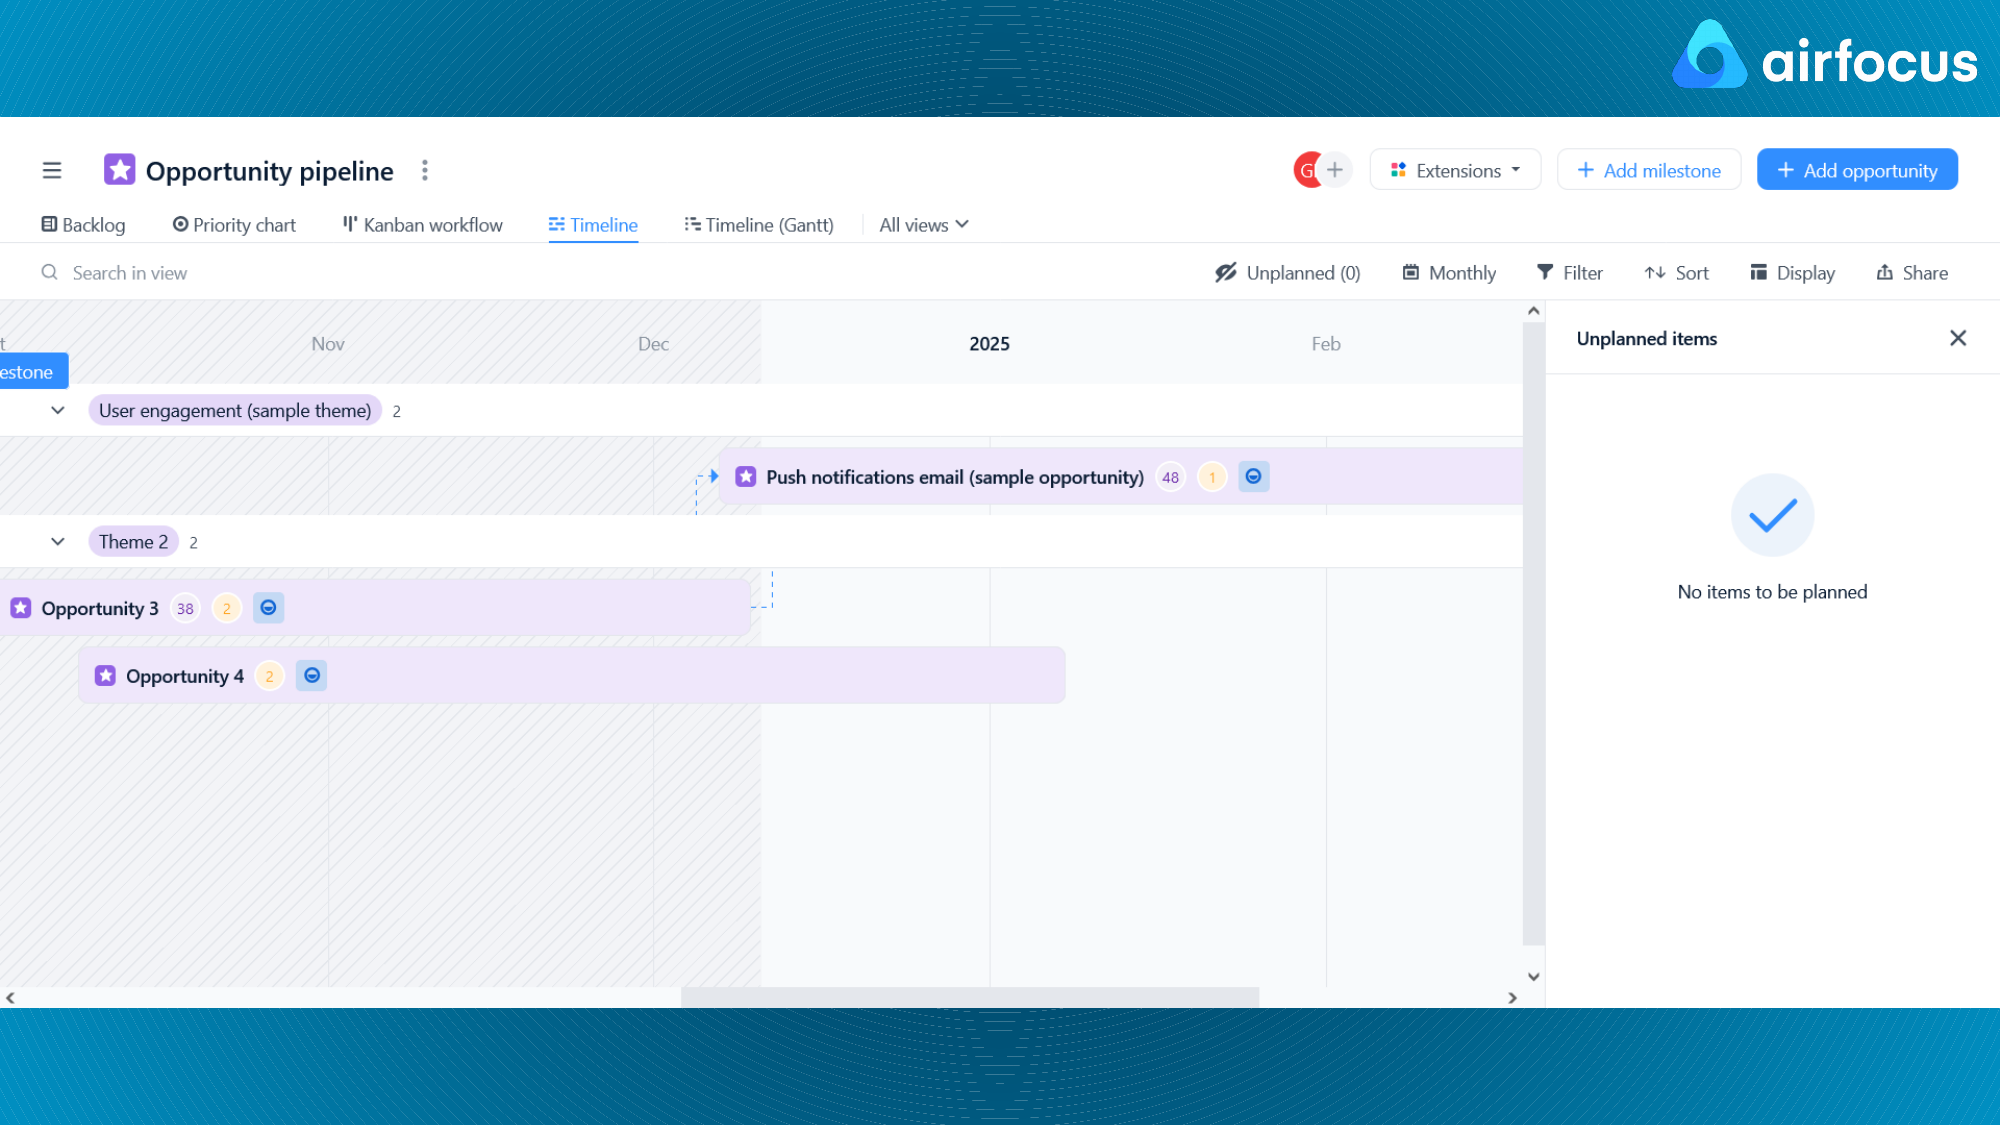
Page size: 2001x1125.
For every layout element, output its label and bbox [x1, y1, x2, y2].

picture [1673, 20, 1747, 87]
picture [1836, 39, 1851, 81]
picture [1764, 51, 1792, 81]
picture [1953, 51, 1977, 81]
picture [1922, 52, 1947, 81]
picture [1889, 51, 1916, 81]
picture [1800, 39, 1808, 47]
picture [0, 117, 2000, 1008]
picture [1801, 52, 1807, 81]
picture [1855, 51, 1884, 81]
picture [1816, 52, 1831, 81]
